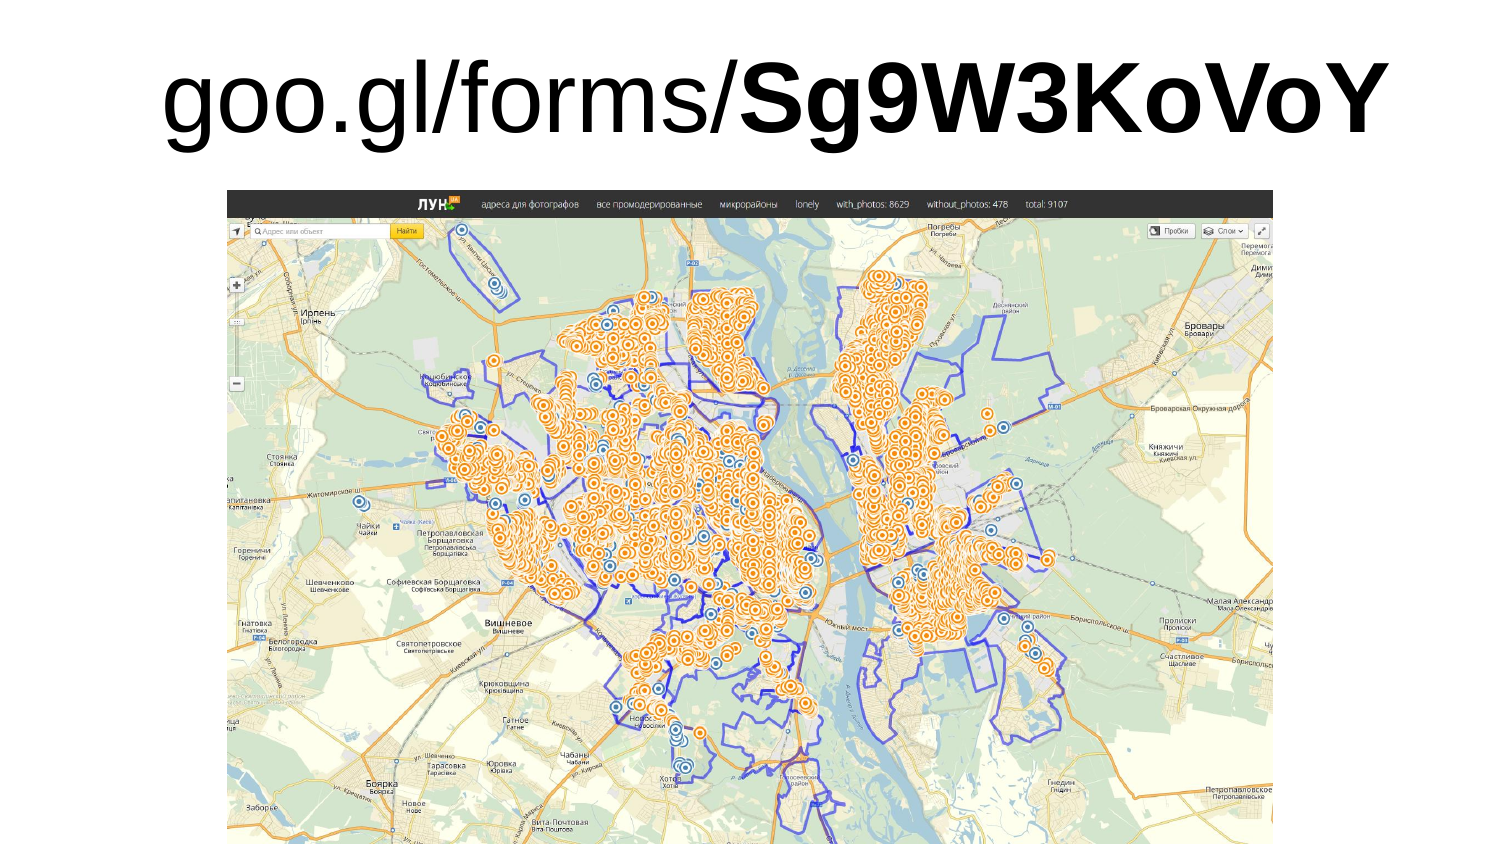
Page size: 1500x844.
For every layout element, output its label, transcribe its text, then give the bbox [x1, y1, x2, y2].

list goo.gl/forms/Sg9W3KoVoY [146, 0, 1449, 462]
picture [227, 189, 1273, 844]
